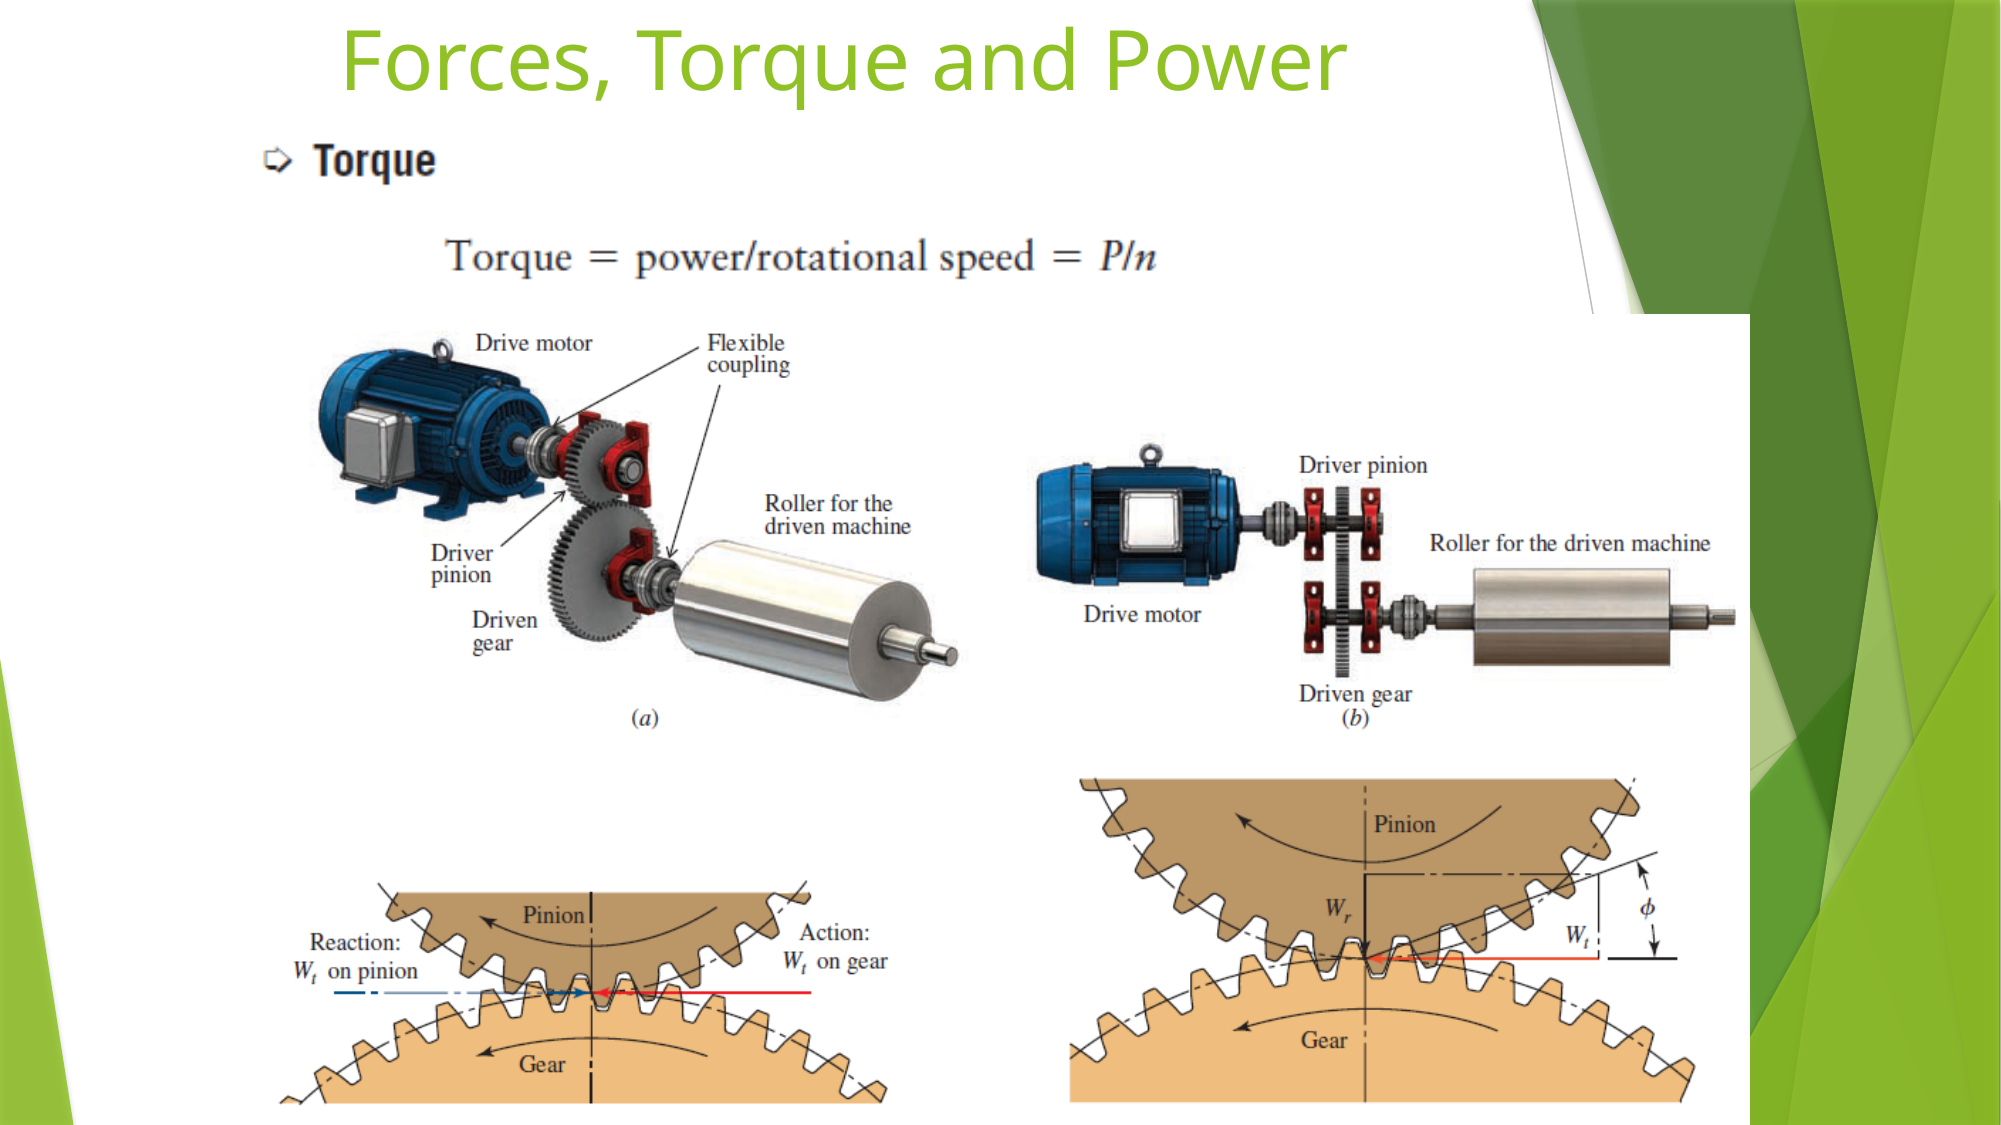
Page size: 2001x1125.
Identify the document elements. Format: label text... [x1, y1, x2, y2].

picture [249, 121, 1176, 304]
title Forces, Torque and Power [324, 0, 1675, 163]
picture [249, 314, 1751, 1125]
